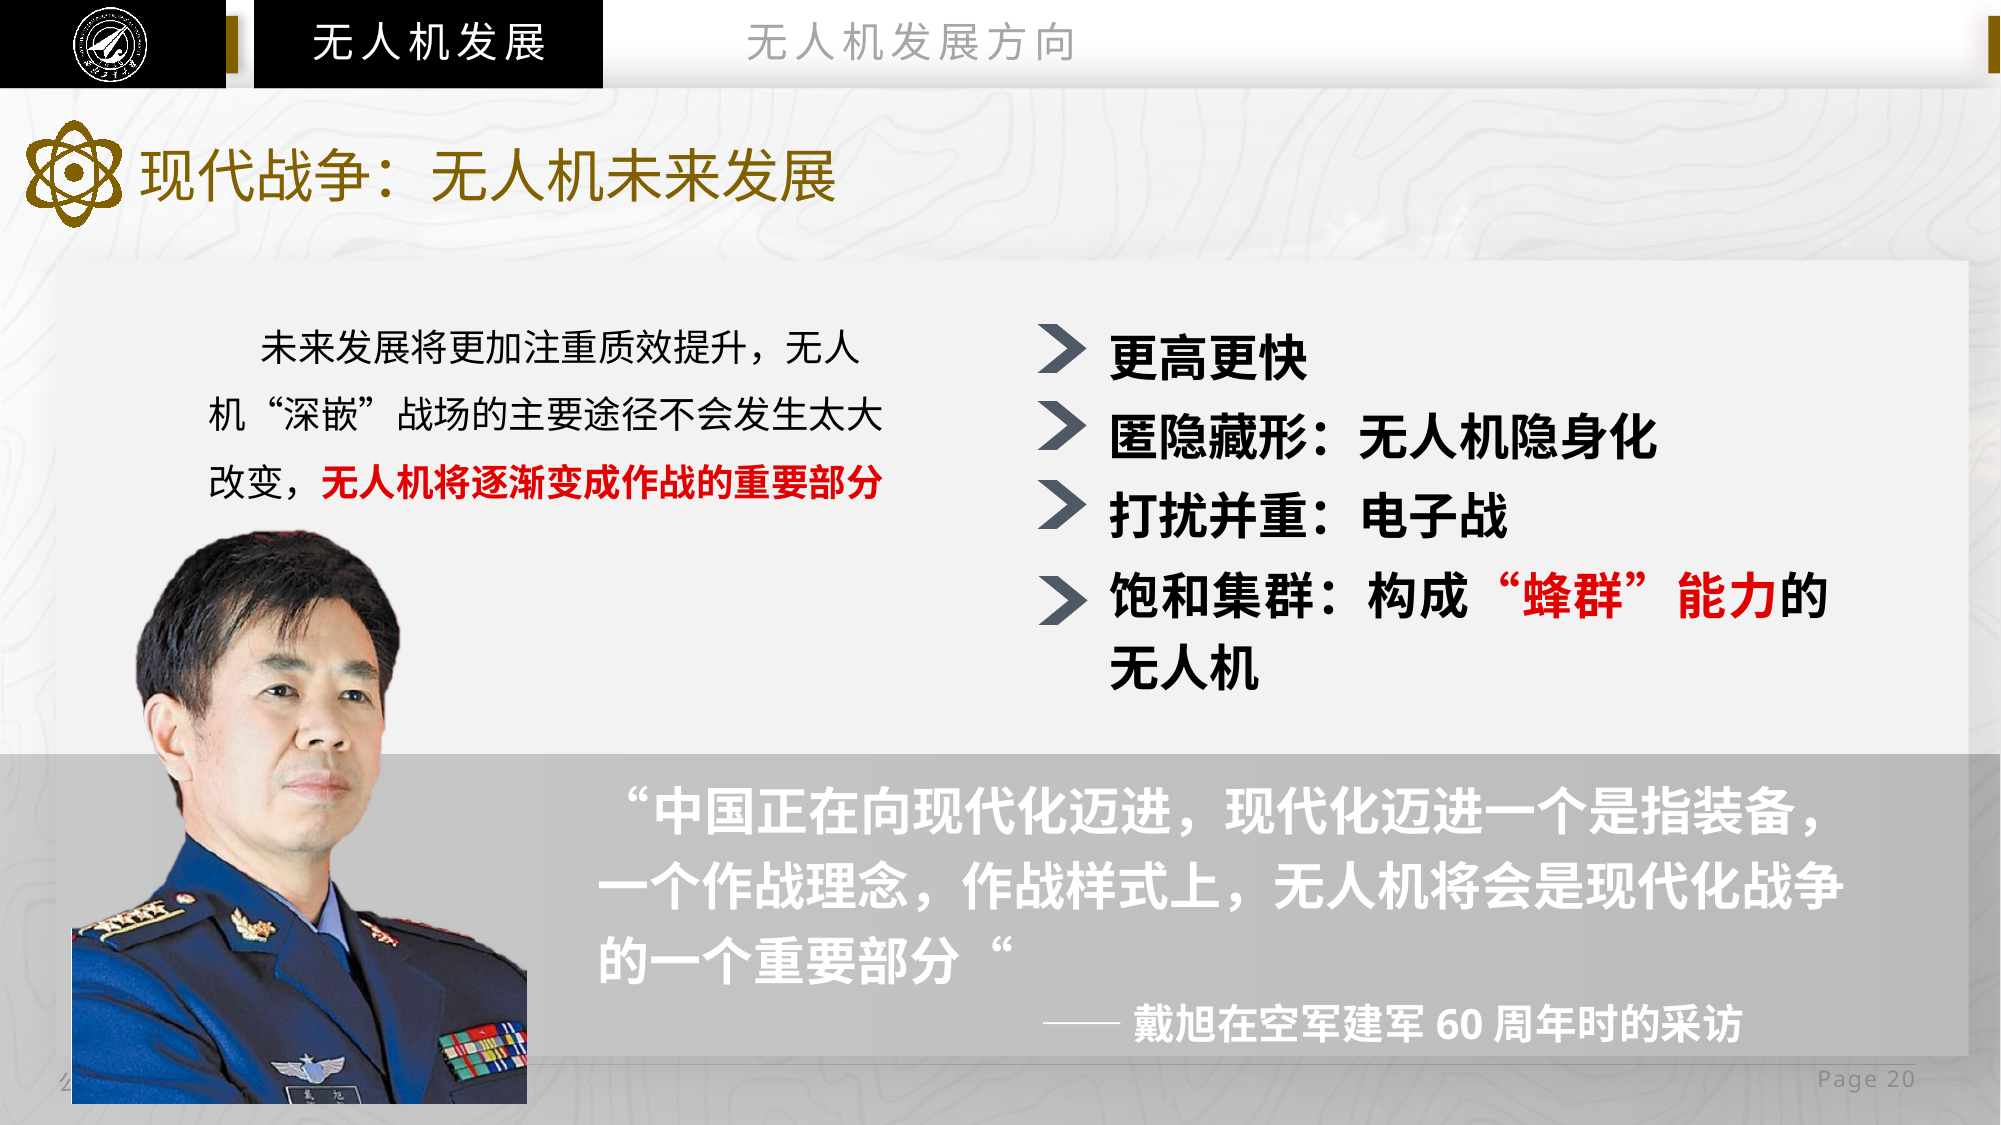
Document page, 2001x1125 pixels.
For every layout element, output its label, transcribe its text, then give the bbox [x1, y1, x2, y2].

text_box 未来发展将更加注重质效提升，无人机“深嵌”战场的主要途径不会发生太大改变，无人机将逐渐变成作战的重要部分 [194, 294, 913, 512]
text_box [0, 754, 2000, 1125]
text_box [1032, 314, 1902, 698]
picture [73, 7, 147, 82]
list 无人机发展方向 [603, 14, 1219, 75]
text_box [55, 259, 1970, 754]
text_box ——戴旭在空军建军60周年时的采访 [1025, 990, 2000, 1056]
text_box “中国正在向现代化迈进，现代化迈进一个是指装备，一个作战理念，作战样式上，无人机将会是现代化战争的一个重要部分“ [582, 754, 1883, 1082]
picture [71, 528, 527, 1104]
text_box [26, 120, 122, 228]
text_box 现代战争：无人机未来发展 [124, 131, 853, 216]
list 无人机发展 [254, 14, 603, 75]
